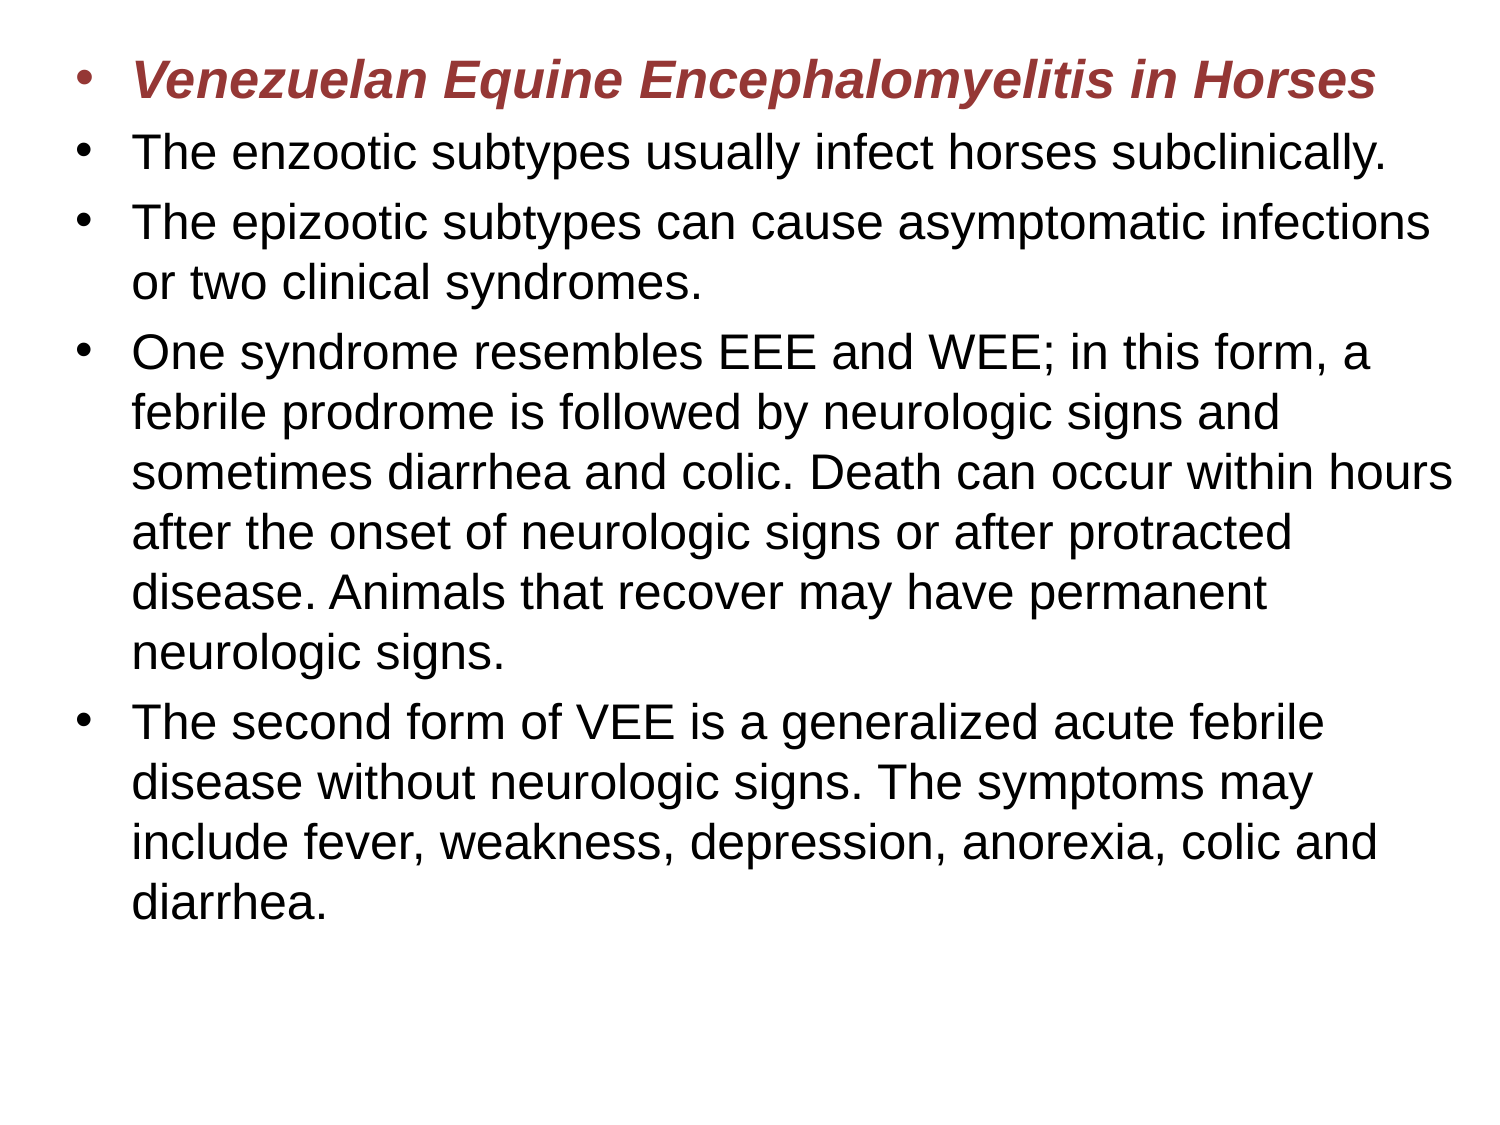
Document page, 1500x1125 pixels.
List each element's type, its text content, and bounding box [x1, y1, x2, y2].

list Venezuelan Equine Encephalomyelitis in Horses The enzootic subtypes usually infect horses subclinically. The epizootic subtypes can cause asymptomatic infections or two clinical syndromes. One syndrome resembles EEE and WEE; in this form, a febrile prodrome is followed by neurologic signs and sometimes diarrhea and colic. Death can occur within hours after the onset of neurologic signs or after protracted disease. Animals that recover may have permanent neurologic signs. The second form of VEE is a generalized acute febrile disease without neurologic signs. The symptoms may include fever, weakness, depression, anorexia, colic and diarrhea. [60, 36, 1479, 1026]
